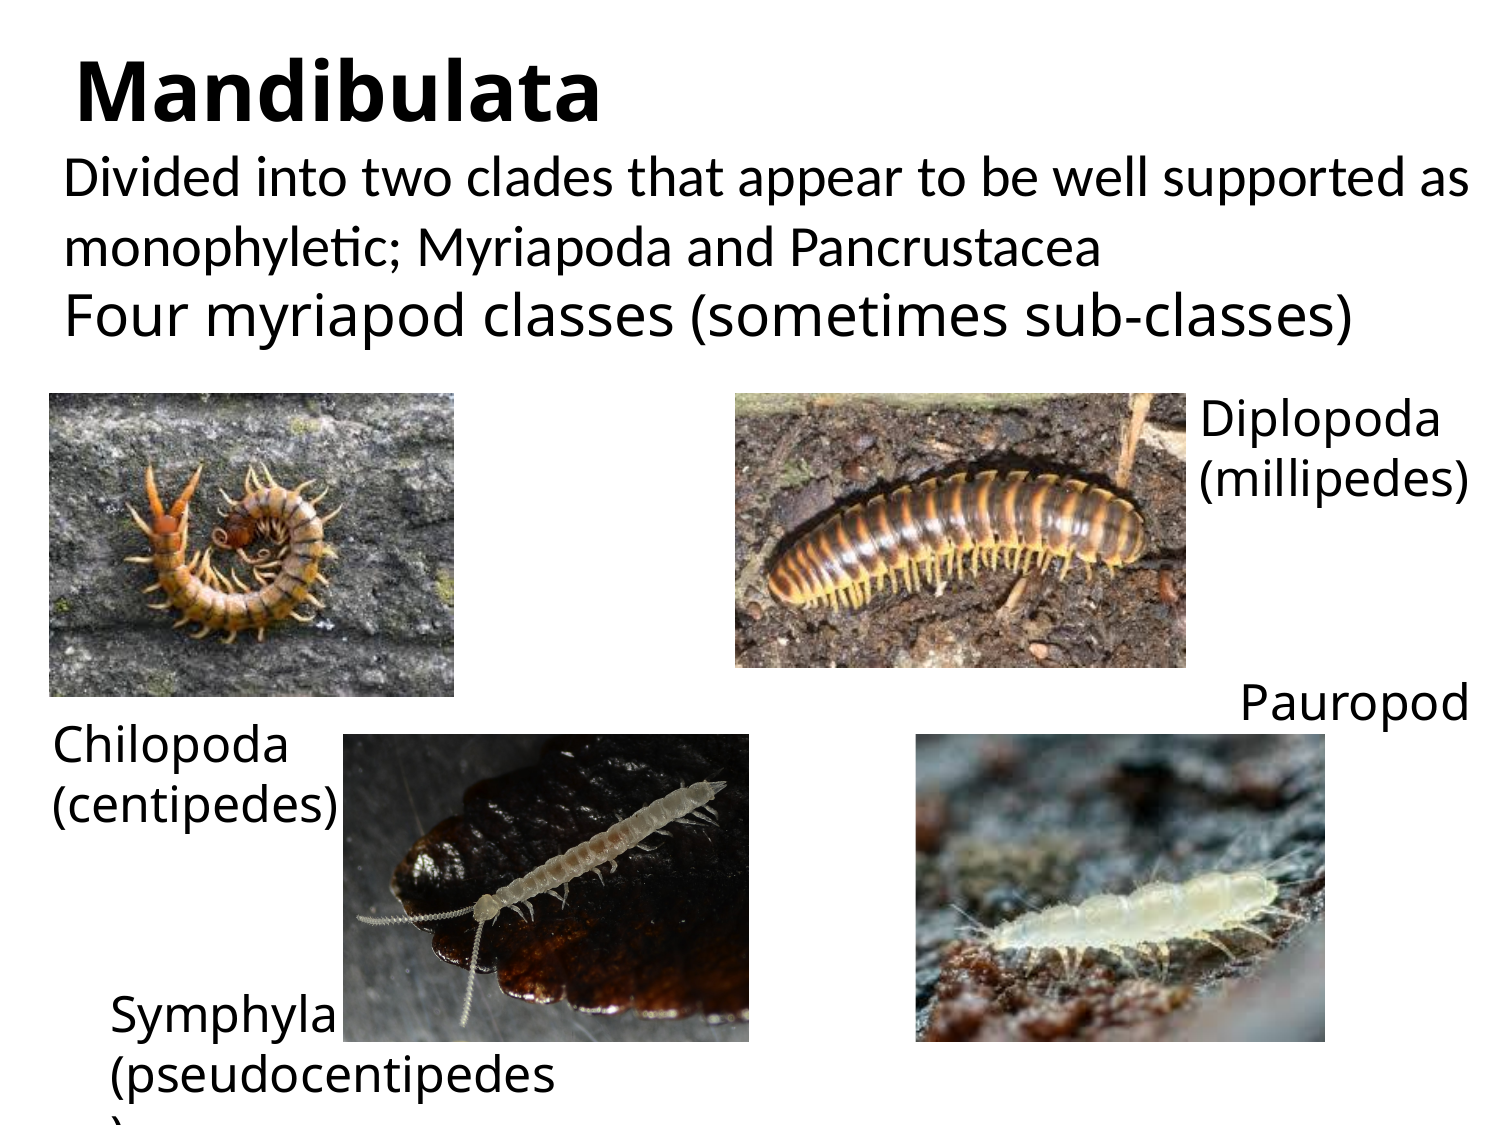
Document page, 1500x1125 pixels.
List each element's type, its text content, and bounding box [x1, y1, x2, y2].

text_box Symphyla (pseudocentipedes) [95, 974, 575, 1125]
text_box Chilopoda (centipedes) [37, 704, 392, 840]
text_box Pauropoda [1225, 662, 1500, 798]
text_box Divided into two clades that appear to be well supported as monophyletic; Myriapoda and Pancrustacea Four myriapod classes (sometimes sub-classes) [49, 130, 1500, 426]
picture [343, 734, 749, 1042]
title Mandibulata [73, 37, 1050, 130]
picture [48, 393, 455, 698]
text_box Diplopoda (millipedes) [1184, 378, 1500, 514]
picture [915, 734, 1326, 1042]
picture [734, 393, 1186, 668]
